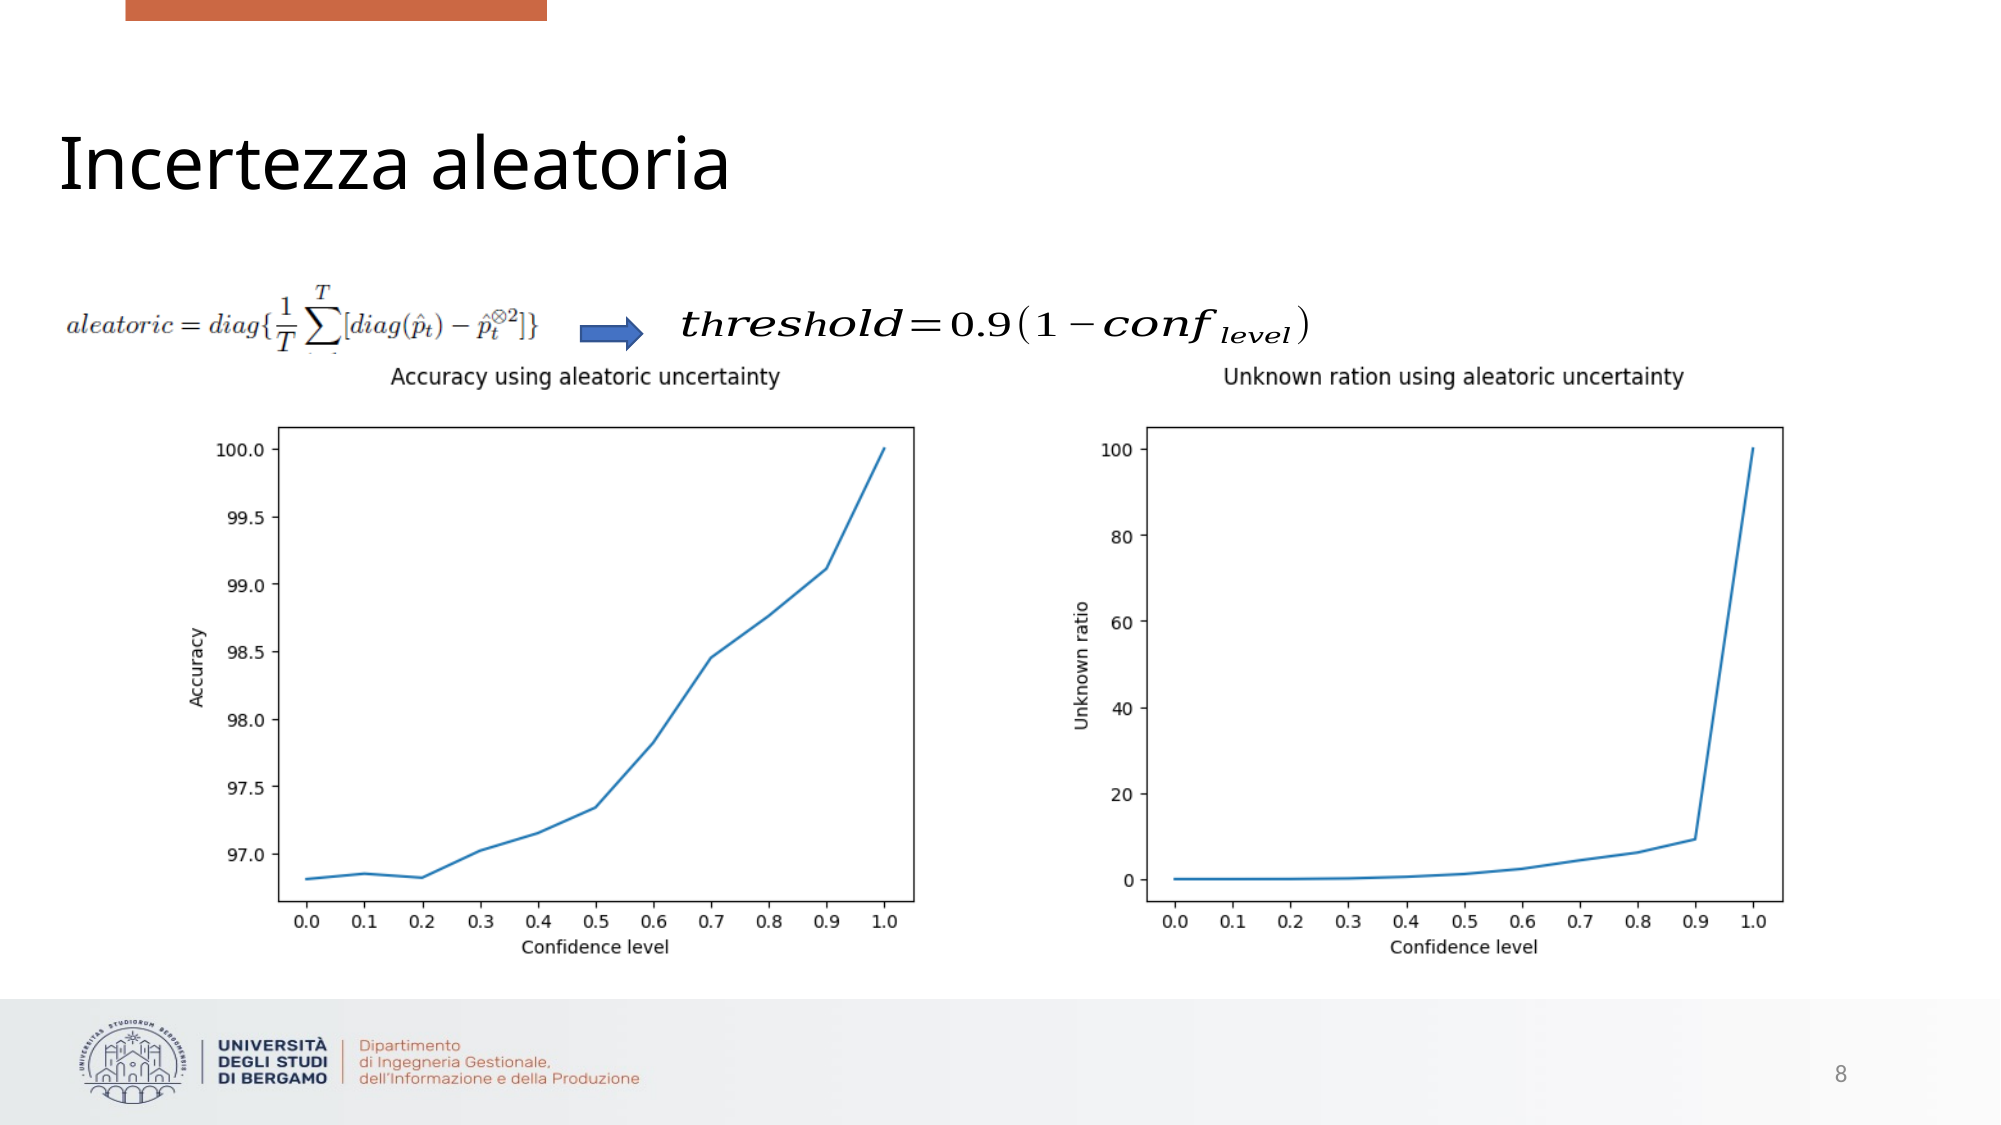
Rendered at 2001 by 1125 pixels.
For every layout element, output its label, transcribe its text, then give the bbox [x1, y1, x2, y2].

title Incertezza aleatoria [44, 28, 792, 304]
picture [1062, 354, 1794, 969]
slide_number 7 [1412, 1042, 1863, 1103]
text_box [579, 316, 644, 352]
picture [44, 275, 925, 969]
